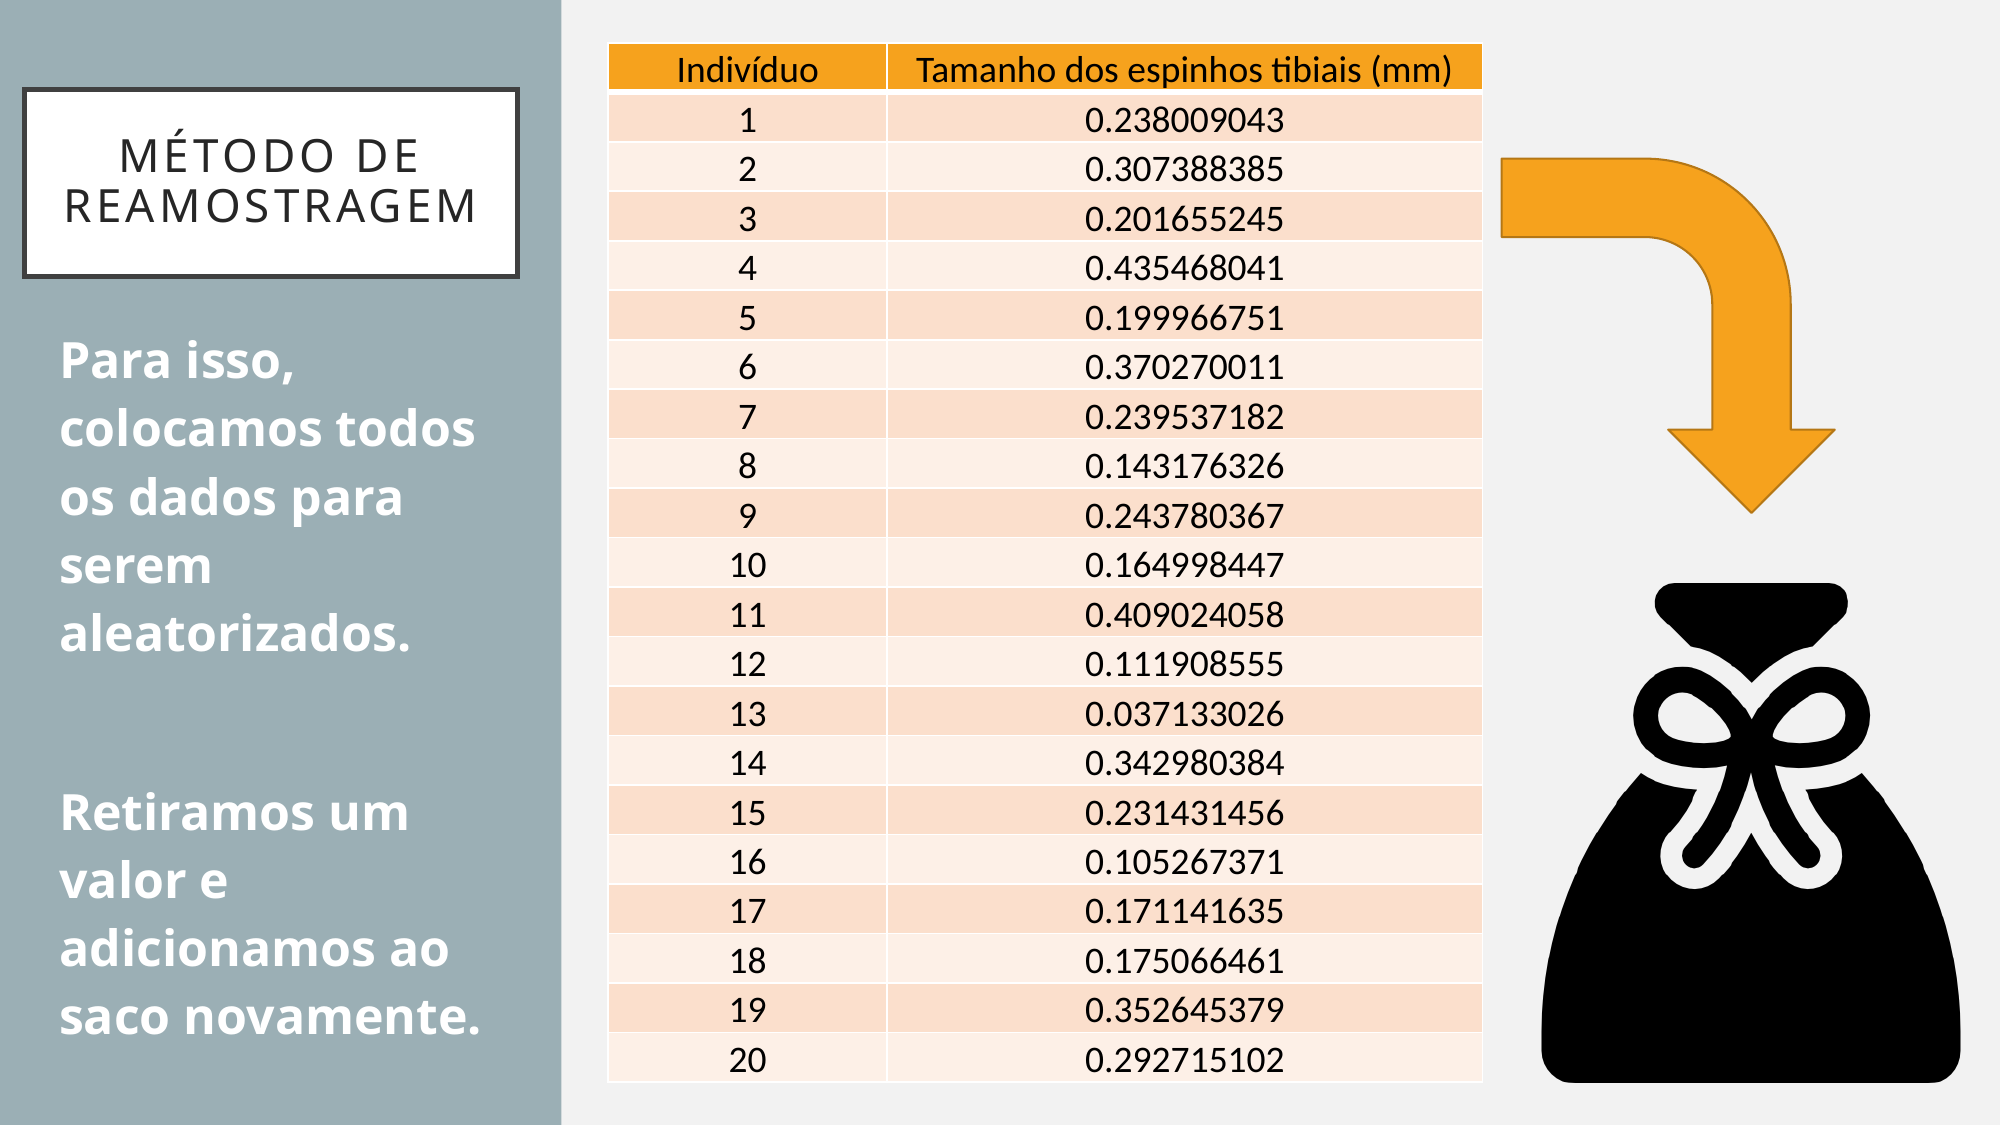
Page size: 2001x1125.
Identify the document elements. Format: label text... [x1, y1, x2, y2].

table_cell 0.409024058 [888, 588, 1482, 636]
table_cell 14 [609, 736, 886, 784]
picture [1501, 583, 2000, 1083]
table_header Tamanho dos espinhos tibiais (mm) [888, 44, 1482, 89]
table_cell 0.143176326 [888, 439, 1482, 487]
table_cell 0.307388385 [888, 143, 1482, 190]
table_cell 6 [609, 341, 886, 388]
table_cell 12 [609, 637, 886, 685]
table_cell 0.164998447 [888, 538, 1482, 586]
table_cell 0.243780367 [888, 489, 1482, 537]
table_cell 0.171141635 [888, 885, 1482, 933]
table_cell 0.037133026 [888, 687, 1482, 735]
table_cell 19 [609, 984, 886, 1032]
table_cell 0.105267371 [888, 835, 1482, 883]
table_cell 0.352645379 [888, 984, 1482, 1032]
table_cell 11 [609, 588, 886, 636]
title Método de reamostragem [22, 87, 520, 279]
table_cell 20 [609, 1033, 886, 1081]
table_cell 0.201655245 [888, 192, 1482, 240]
table_cell 3 [609, 192, 886, 240]
table_header Indivíduo [609, 44, 886, 89]
table_cell 8 [609, 439, 886, 487]
table_cell 9 [609, 489, 886, 537]
table_cell 1 [609, 95, 886, 141]
table_cell 0.435468041 [888, 242, 1482, 289]
table_cell 0.175066461 [888, 934, 1482, 982]
table_cell 18 [609, 934, 886, 982]
table_cell 0.199966751 [888, 291, 1482, 339]
text_box [1500, 157, 1836, 514]
table_cell 0.342980384 [888, 736, 1482, 784]
table_cell 0.292715102 [888, 1033, 1482, 1081]
table_cell 0.370270011 [888, 341, 1482, 388]
table_cell 17 [609, 885, 886, 933]
table_cell 2 [609, 143, 886, 190]
table_cell 0.231431456 [888, 786, 1482, 834]
list Para isso, colocamos todos os dados para serem aleatorizados. Retiramos um valor e adicionamos ao saco novamente. [24, 317, 518, 1083]
table_cell 5 [609, 291, 886, 339]
table_cell 16 [609, 835, 886, 883]
table_cell 0.111908555 [888, 637, 1482, 685]
table_cell 13 [609, 687, 886, 735]
table_cell 10 [609, 538, 886, 586]
table_cell 4 [609, 242, 886, 289]
table_cell 0.239537182 [888, 390, 1482, 438]
table_cell 15 [609, 786, 886, 834]
table_cell 7 [609, 390, 886, 438]
table_cell 0.238009043 [888, 95, 1482, 141]
